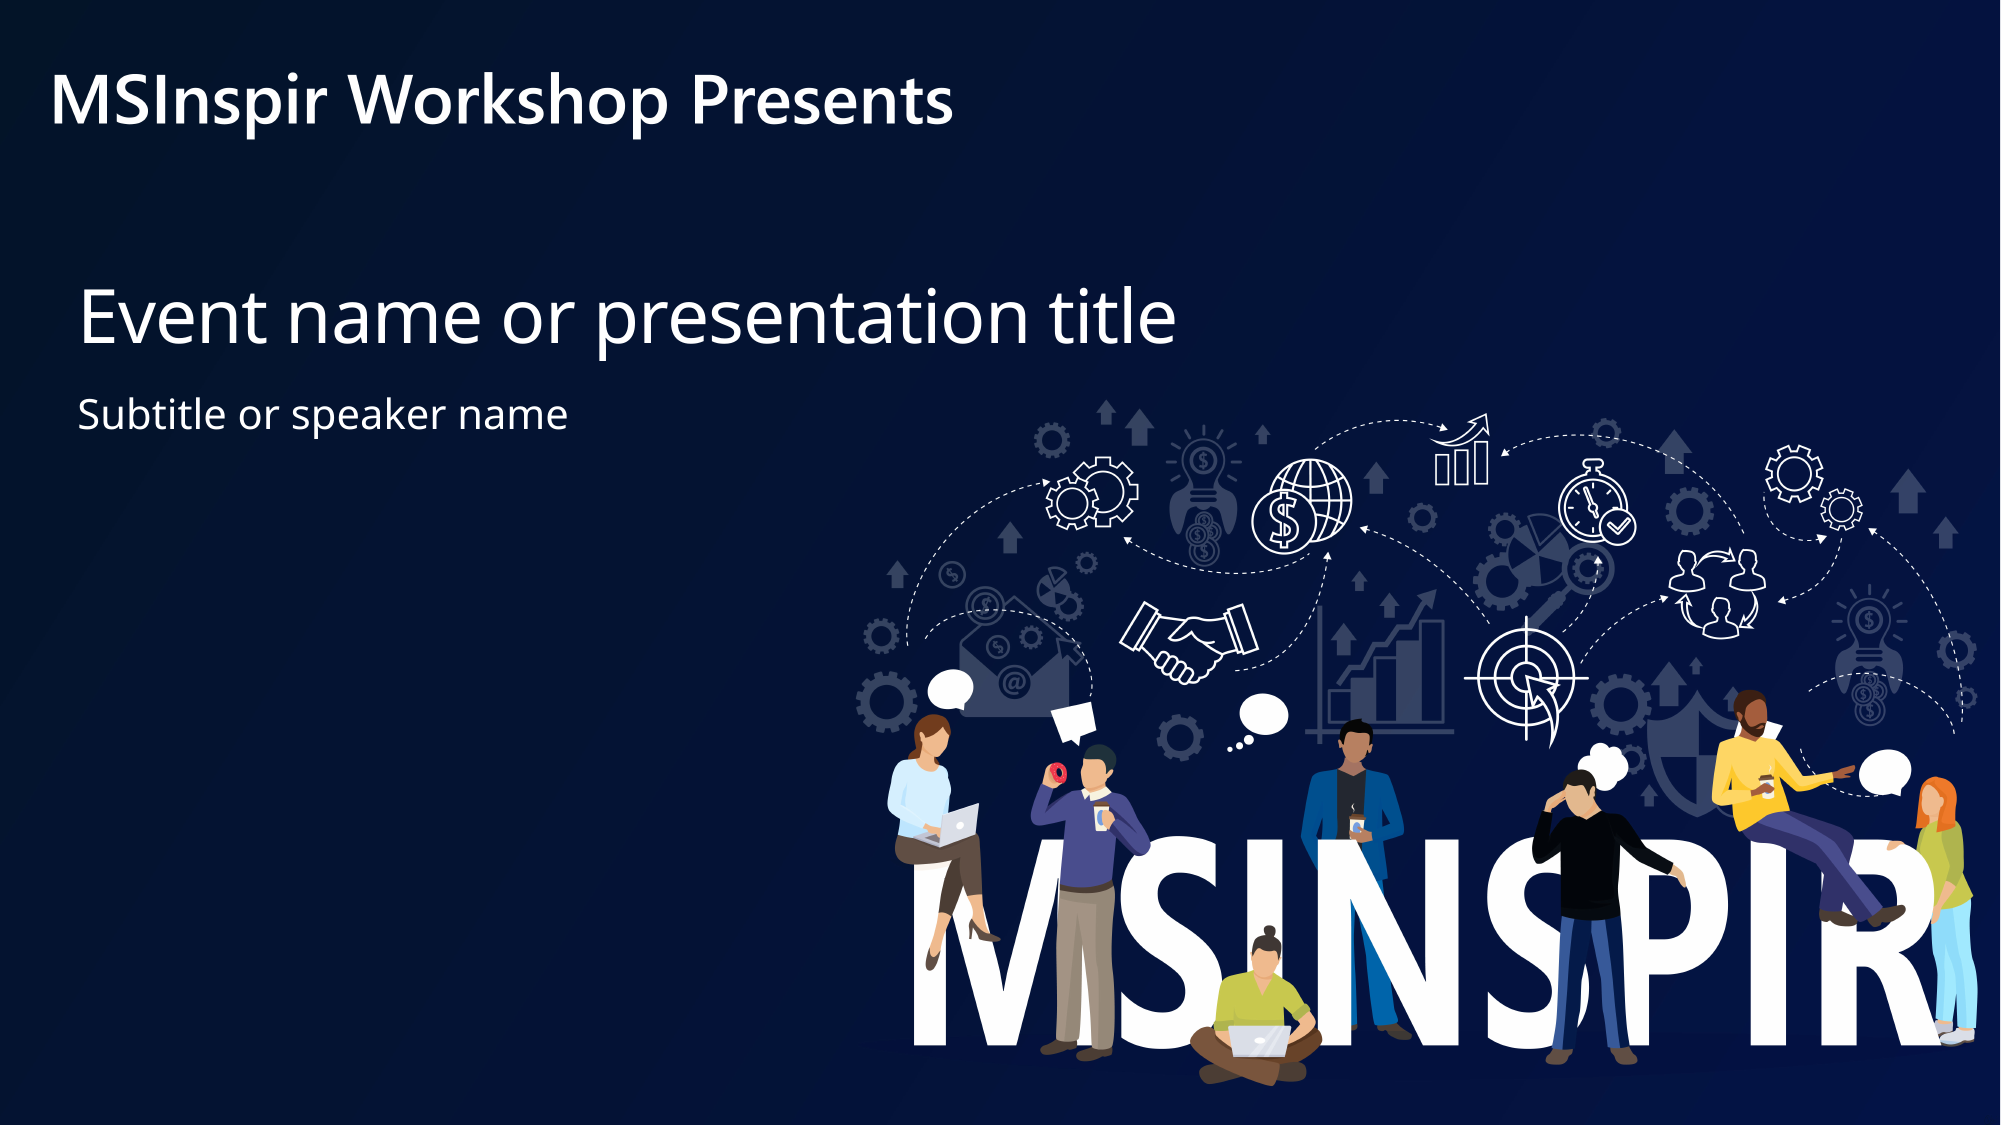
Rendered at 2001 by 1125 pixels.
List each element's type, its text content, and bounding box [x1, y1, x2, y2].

list Subtitle or speaker name [77, 388, 1886, 439]
title Event name or presentation title [77, 267, 1886, 359]
picture [0, 0, 2001, 1125]
